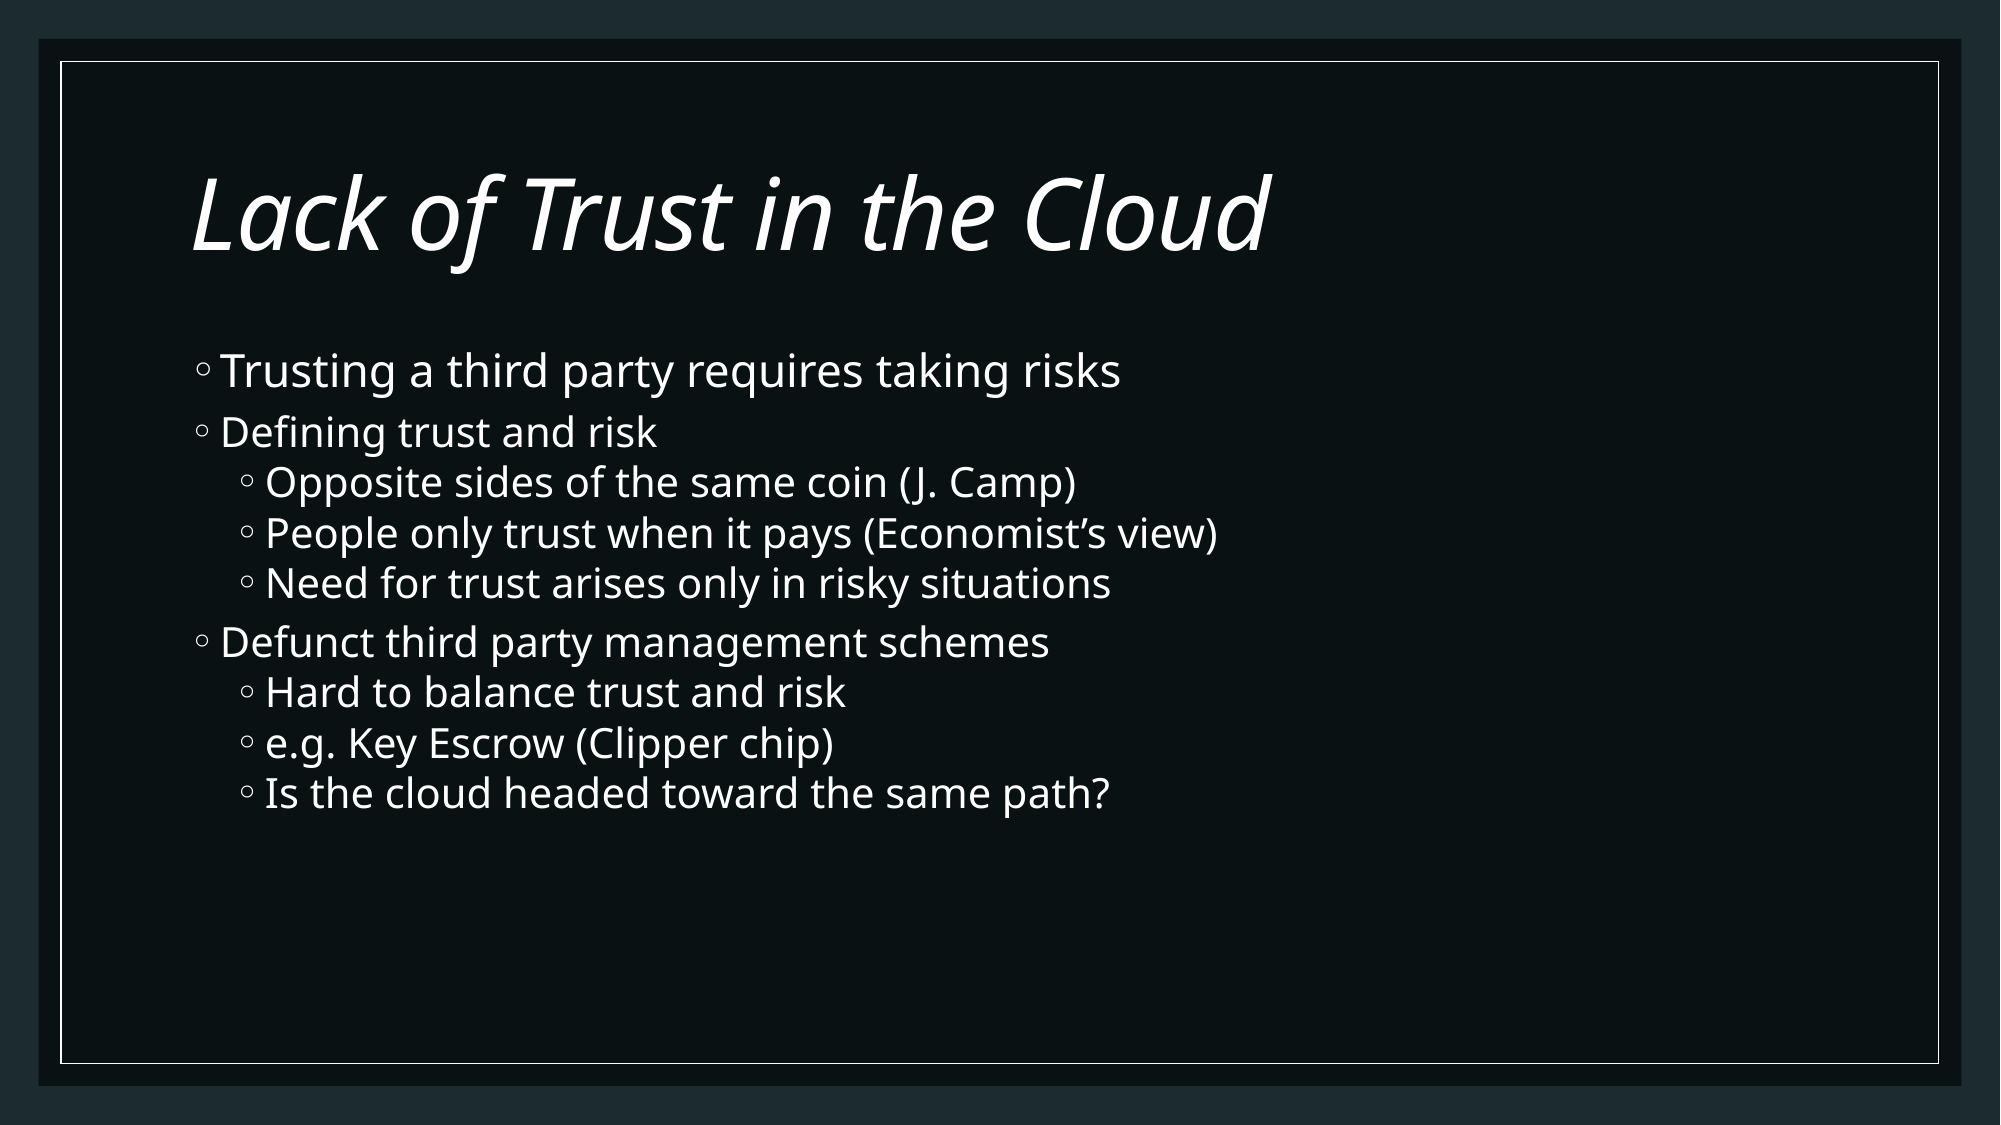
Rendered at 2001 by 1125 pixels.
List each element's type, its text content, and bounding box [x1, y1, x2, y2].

list Trusting a third party requires taking risks Defining trust and risk Opposite sides of the same coin (J. Camp) People only trust when it pays (Economist’s view) Need for trust arises only in risky situations Defunct third party management schemes Hard to balance trust and risk e.g. Key Escrow (Clipper chip) Is the cloud headed toward the same path? [174, 345, 1825, 977]
title Lack of Trust in the Cloud [174, 105, 1825, 331]
